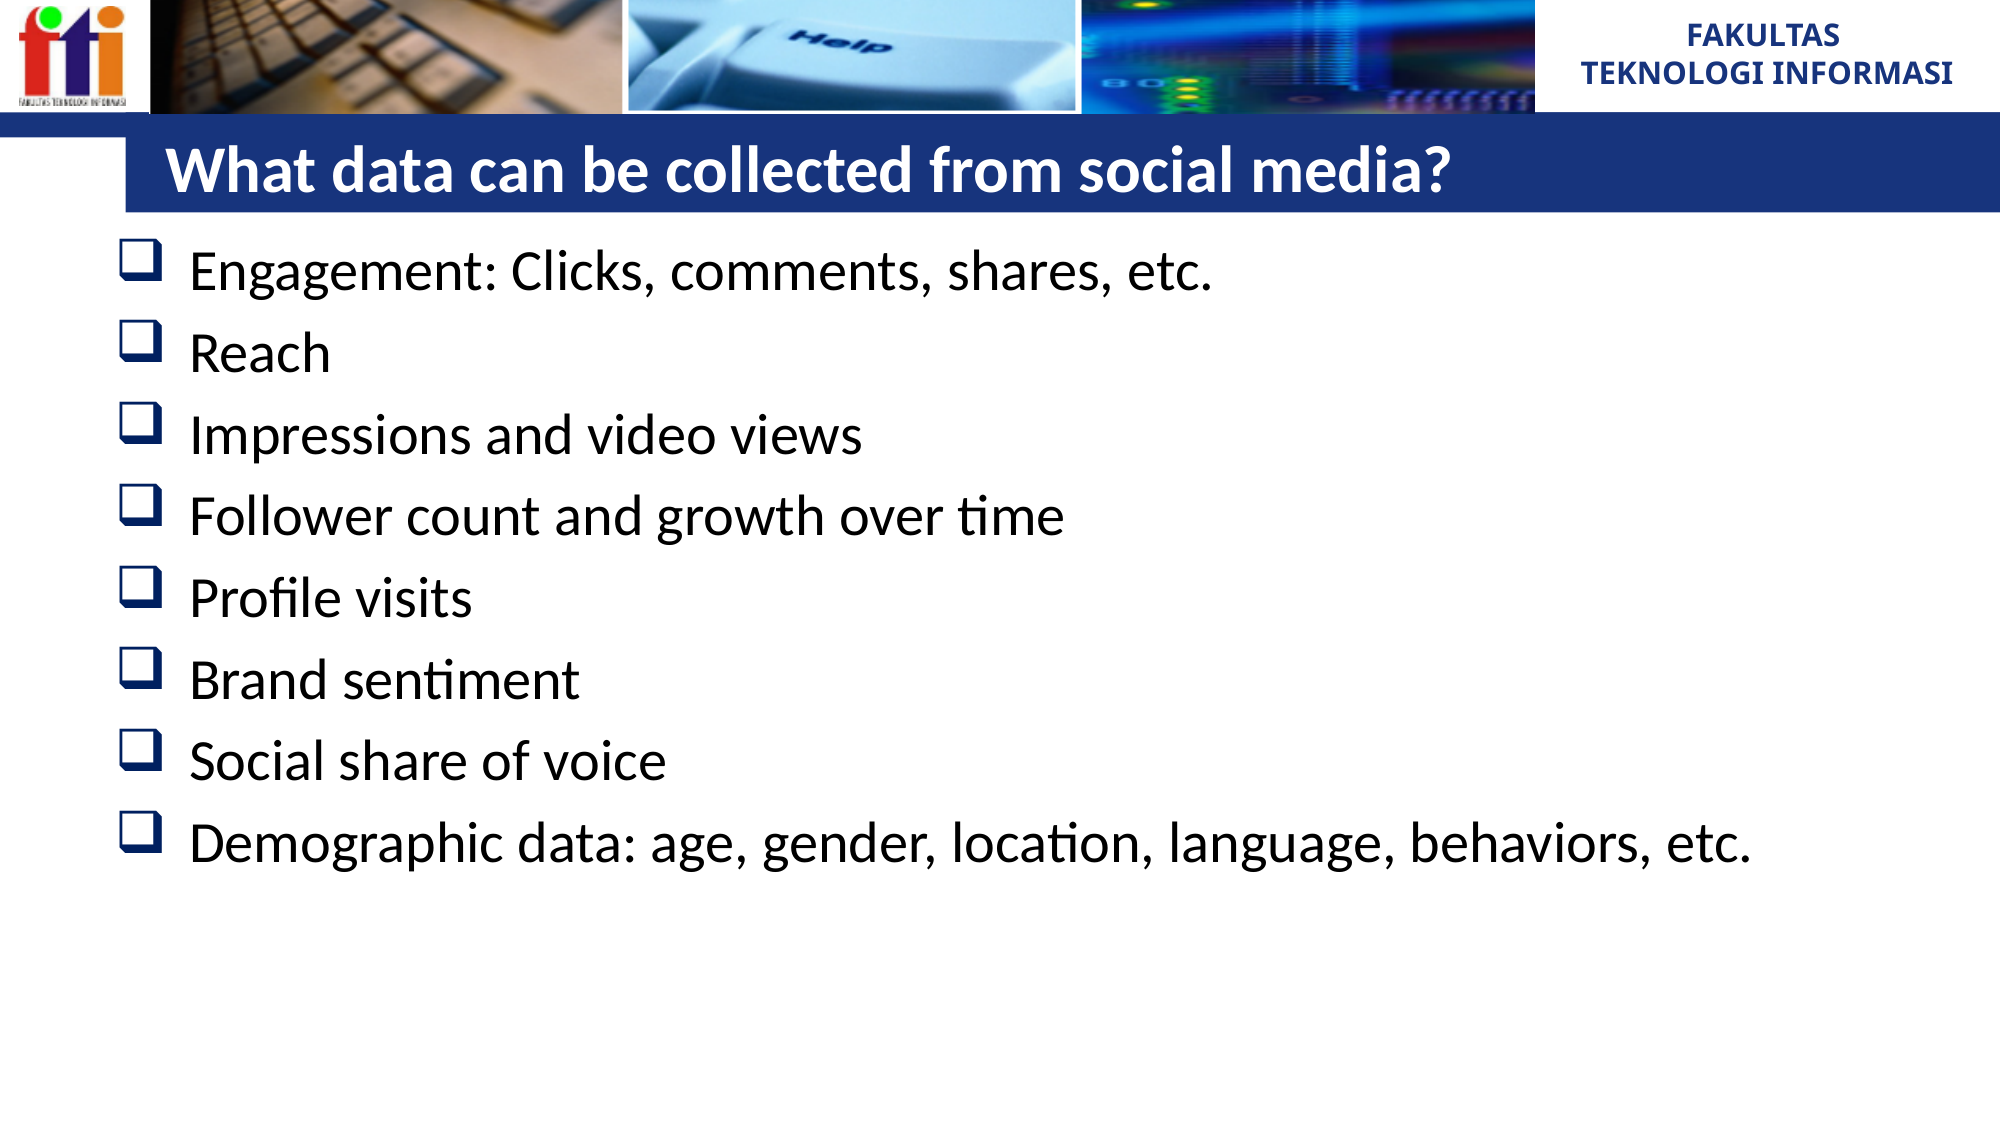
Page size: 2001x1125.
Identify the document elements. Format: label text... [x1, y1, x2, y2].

list Engagement: Clicks, comments, shares, etc. Reach Impressions and video views Follower count and growth over time Profile visits Brand sentiment Social share of voice Demographic data: age, gender, location, language, behaviors, etc. [99, 224, 1901, 1038]
picture [19, 6, 126, 106]
title What data can be collected from social media? [149, 119, 1934, 213]
picture [149, 0, 1535, 114]
